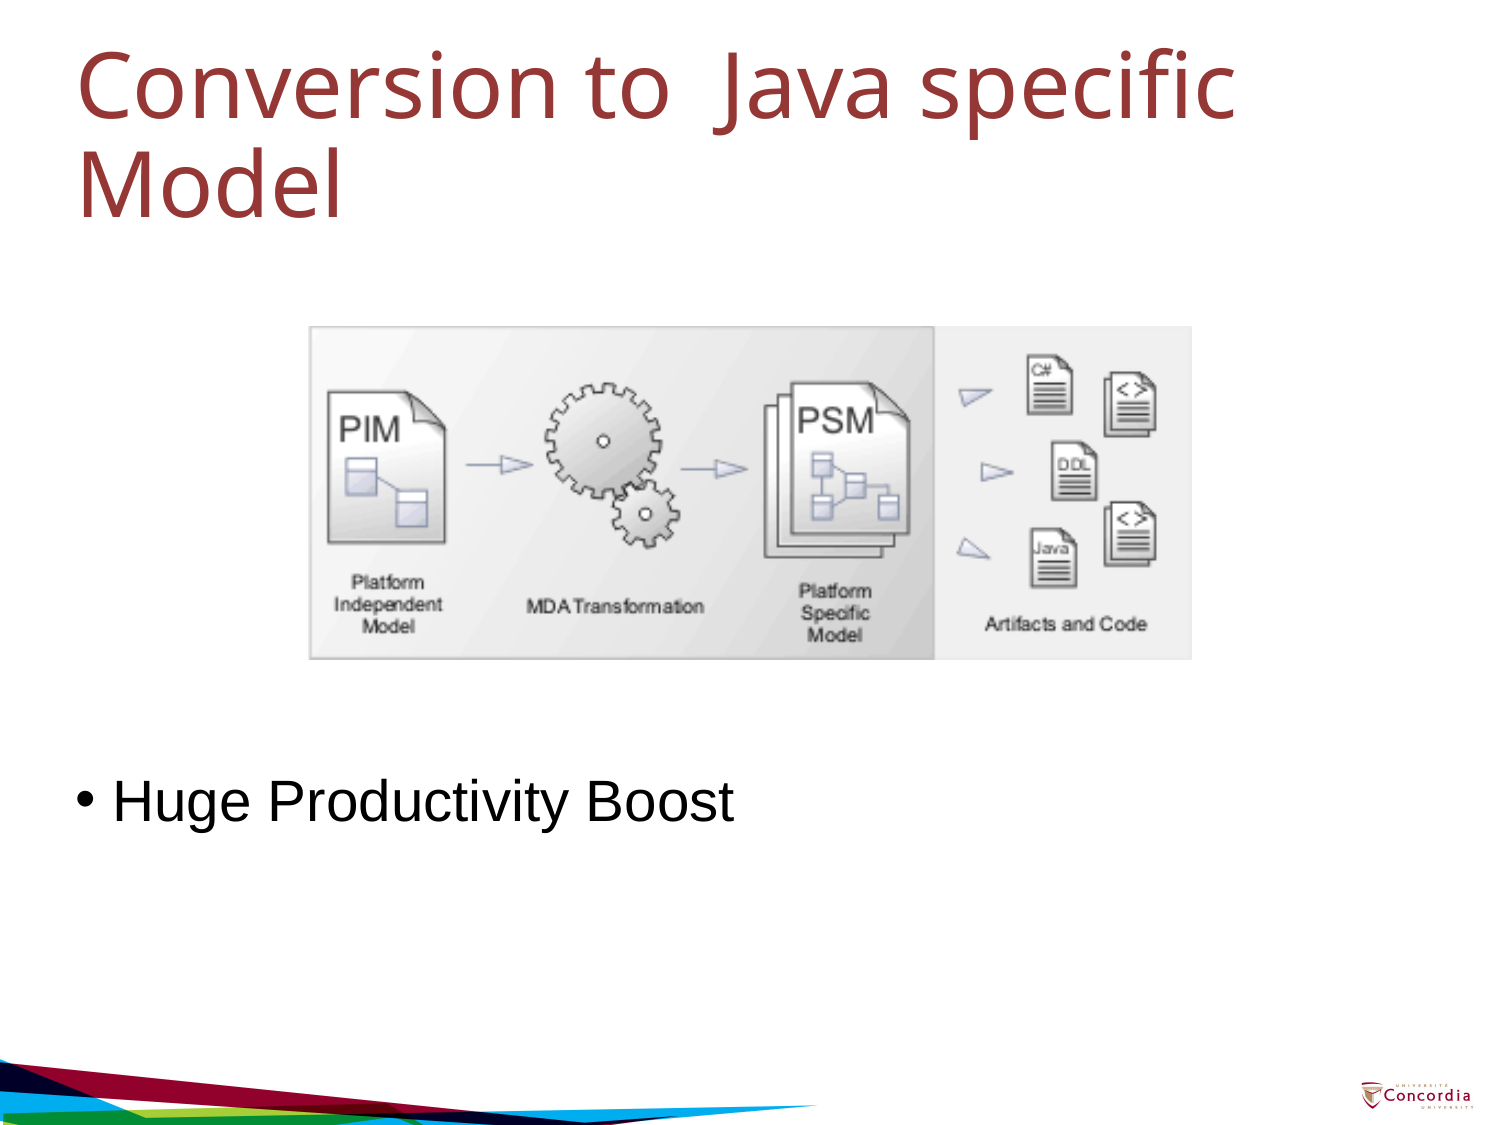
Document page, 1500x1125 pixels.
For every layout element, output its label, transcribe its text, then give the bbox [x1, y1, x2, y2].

subtitle Huge Productivity Boost [75, 263, 1425, 916]
picture [0, 0, 1500, 1125]
title Conversion to Java specific Model [75, 44, 1425, 233]
